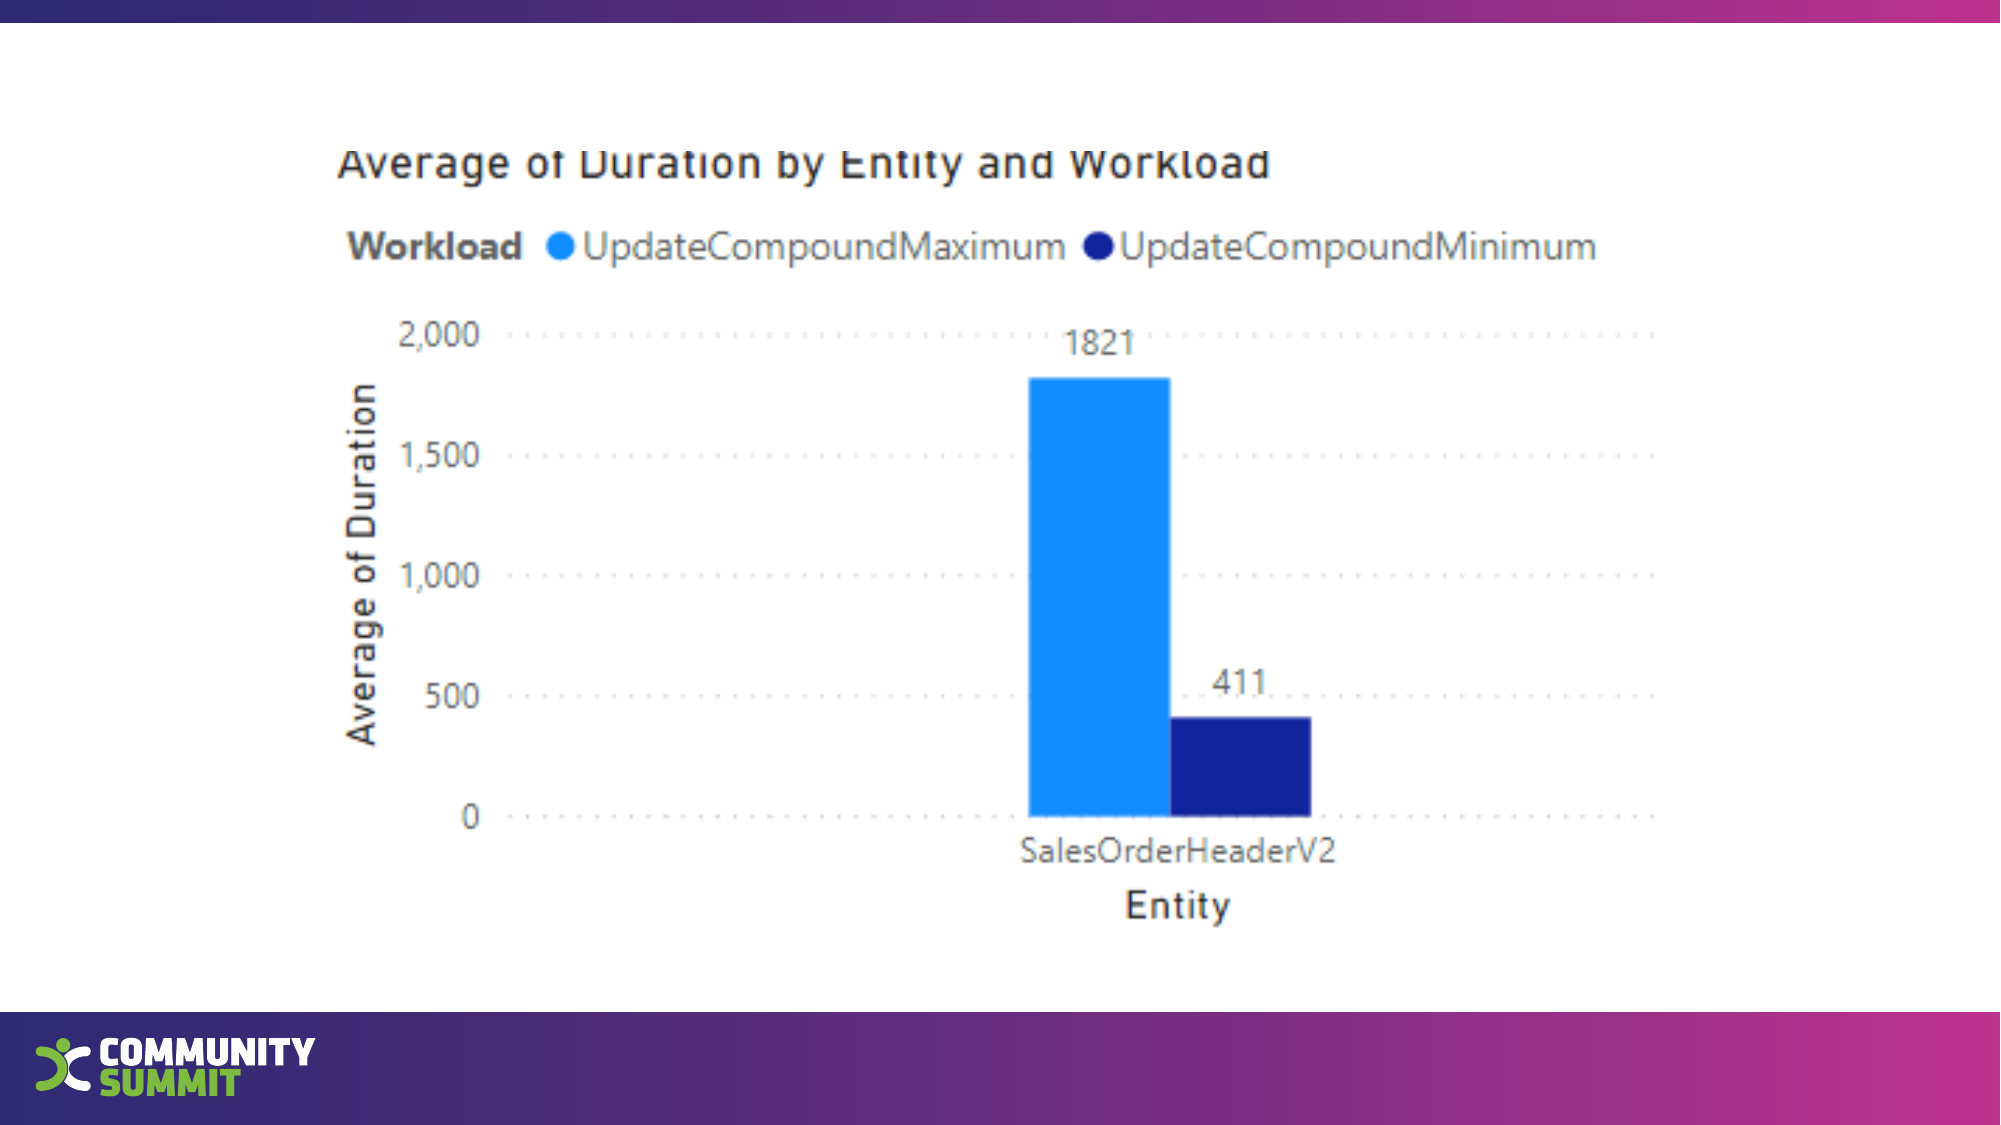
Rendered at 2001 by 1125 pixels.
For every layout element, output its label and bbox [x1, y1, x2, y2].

picture [0, 1012, 2000, 1125]
picture [311, 150, 1663, 939]
picture [0, 0, 2000, 23]
